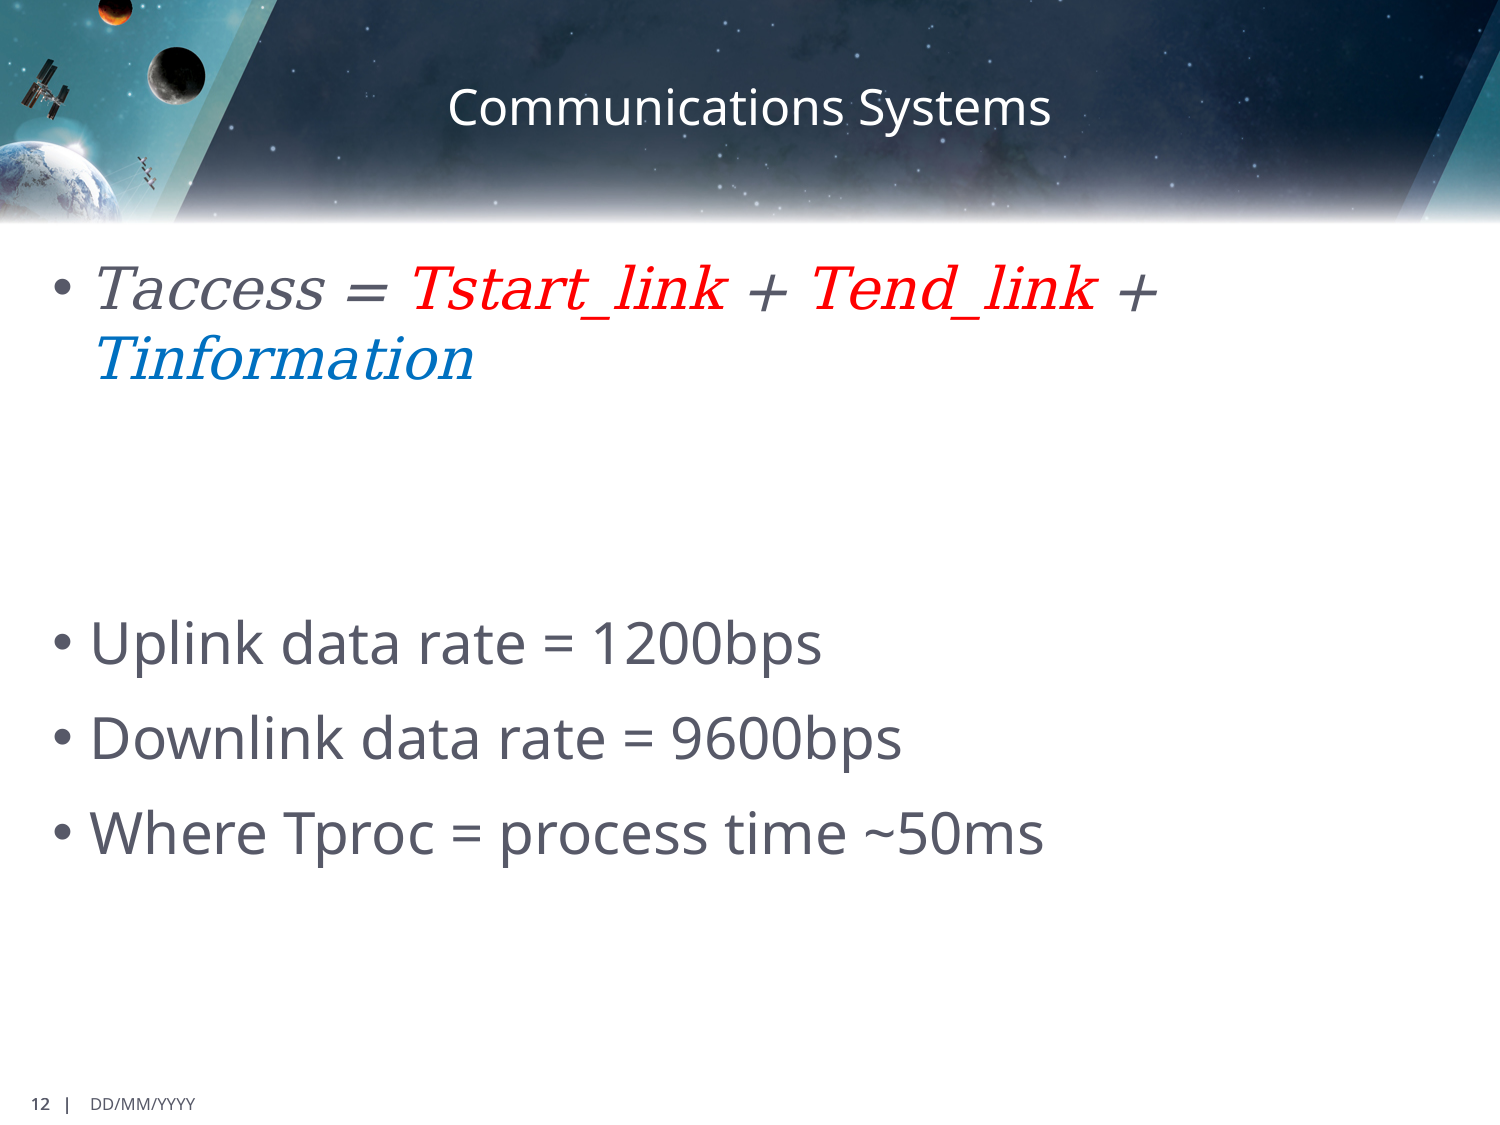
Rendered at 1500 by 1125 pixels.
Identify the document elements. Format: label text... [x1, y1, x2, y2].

title Communications Systems [0, 0, 1500, 214]
slide_number 12 | [0, 1078, 87, 1123]
picture [0, 214, 1500, 1125]
